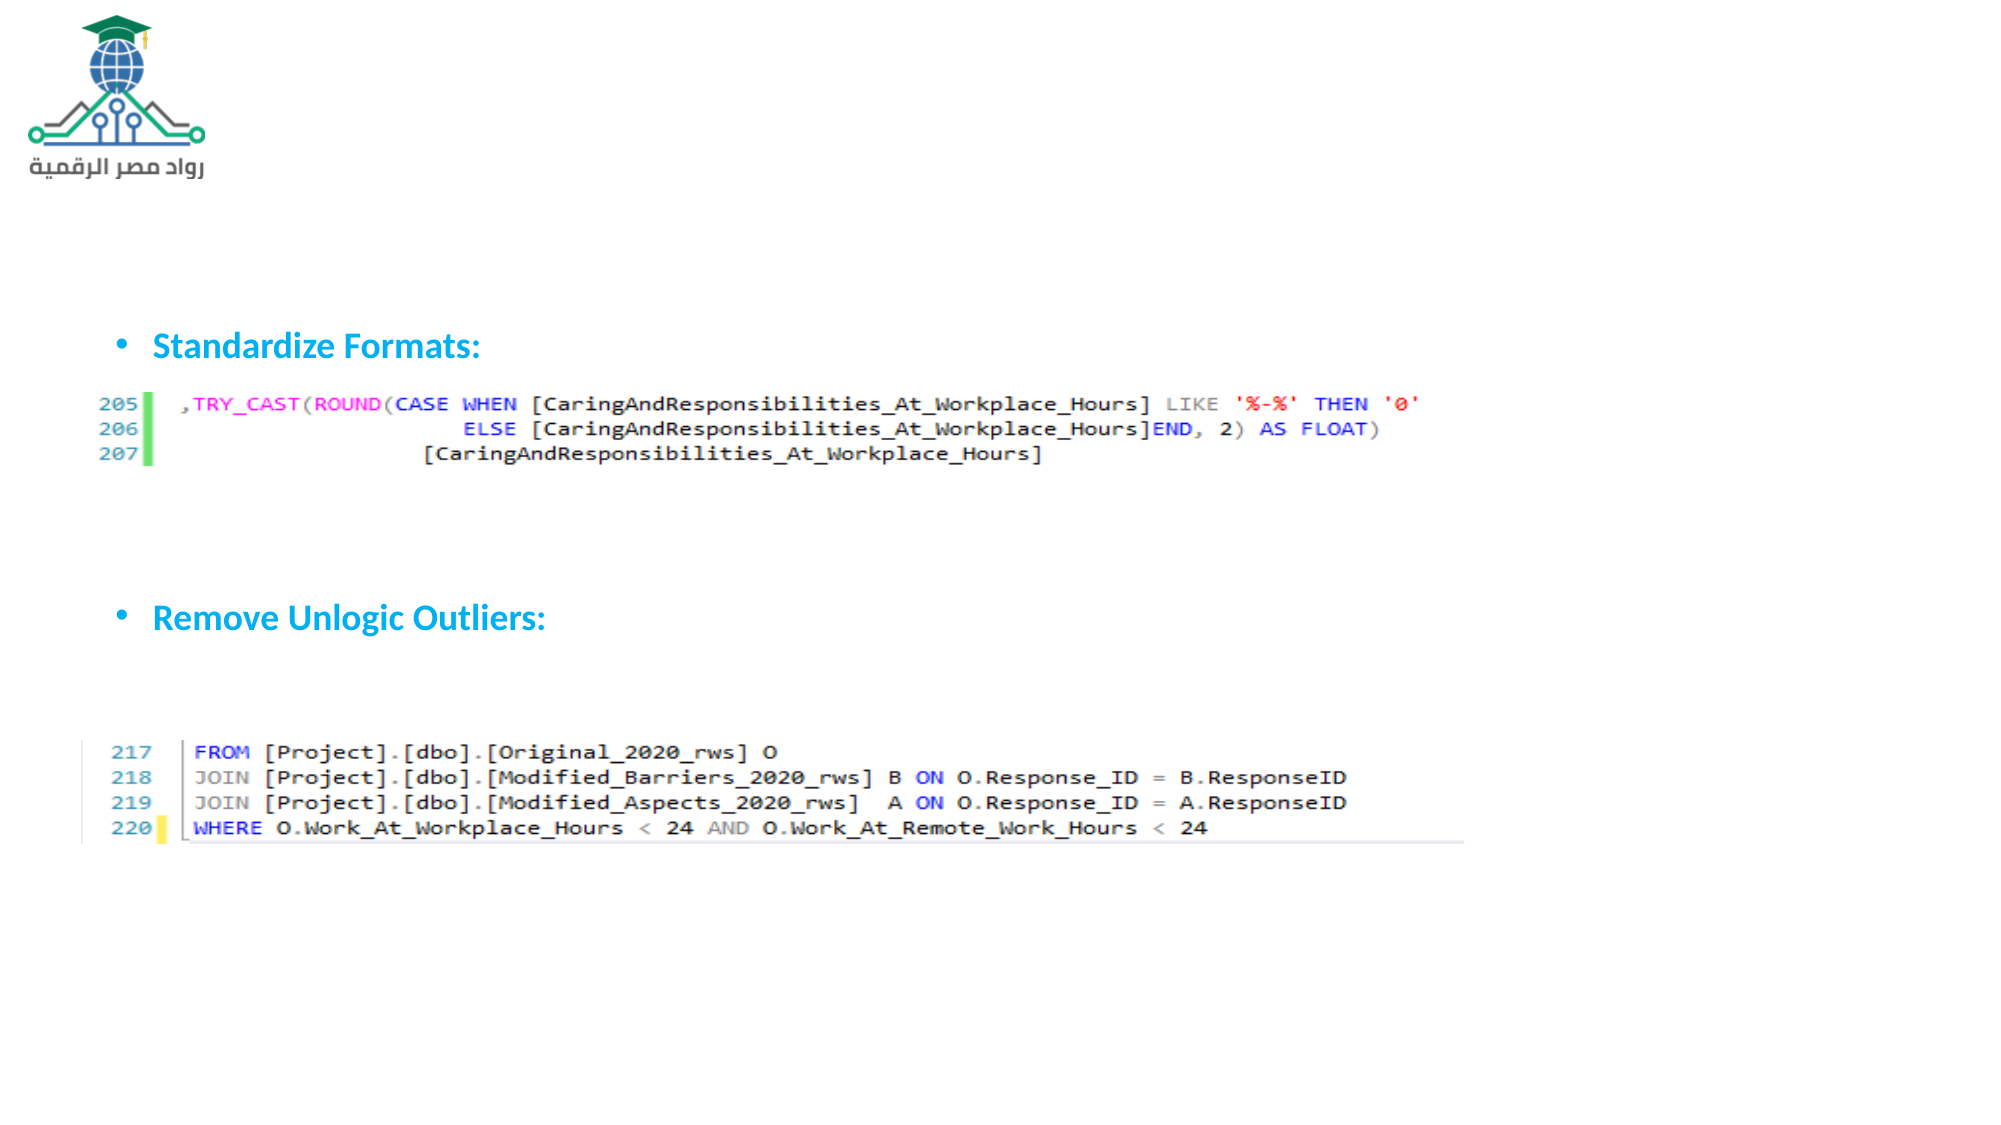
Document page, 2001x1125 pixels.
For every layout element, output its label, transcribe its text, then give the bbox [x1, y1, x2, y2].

text_box Remove Unlogic Outliers: [81, 562, 1289, 686]
picture [81, 740, 1464, 845]
picture [28, 15, 206, 180]
text_box Standardize Formats: [81, 291, 1289, 392]
picture [81, 392, 1460, 471]
